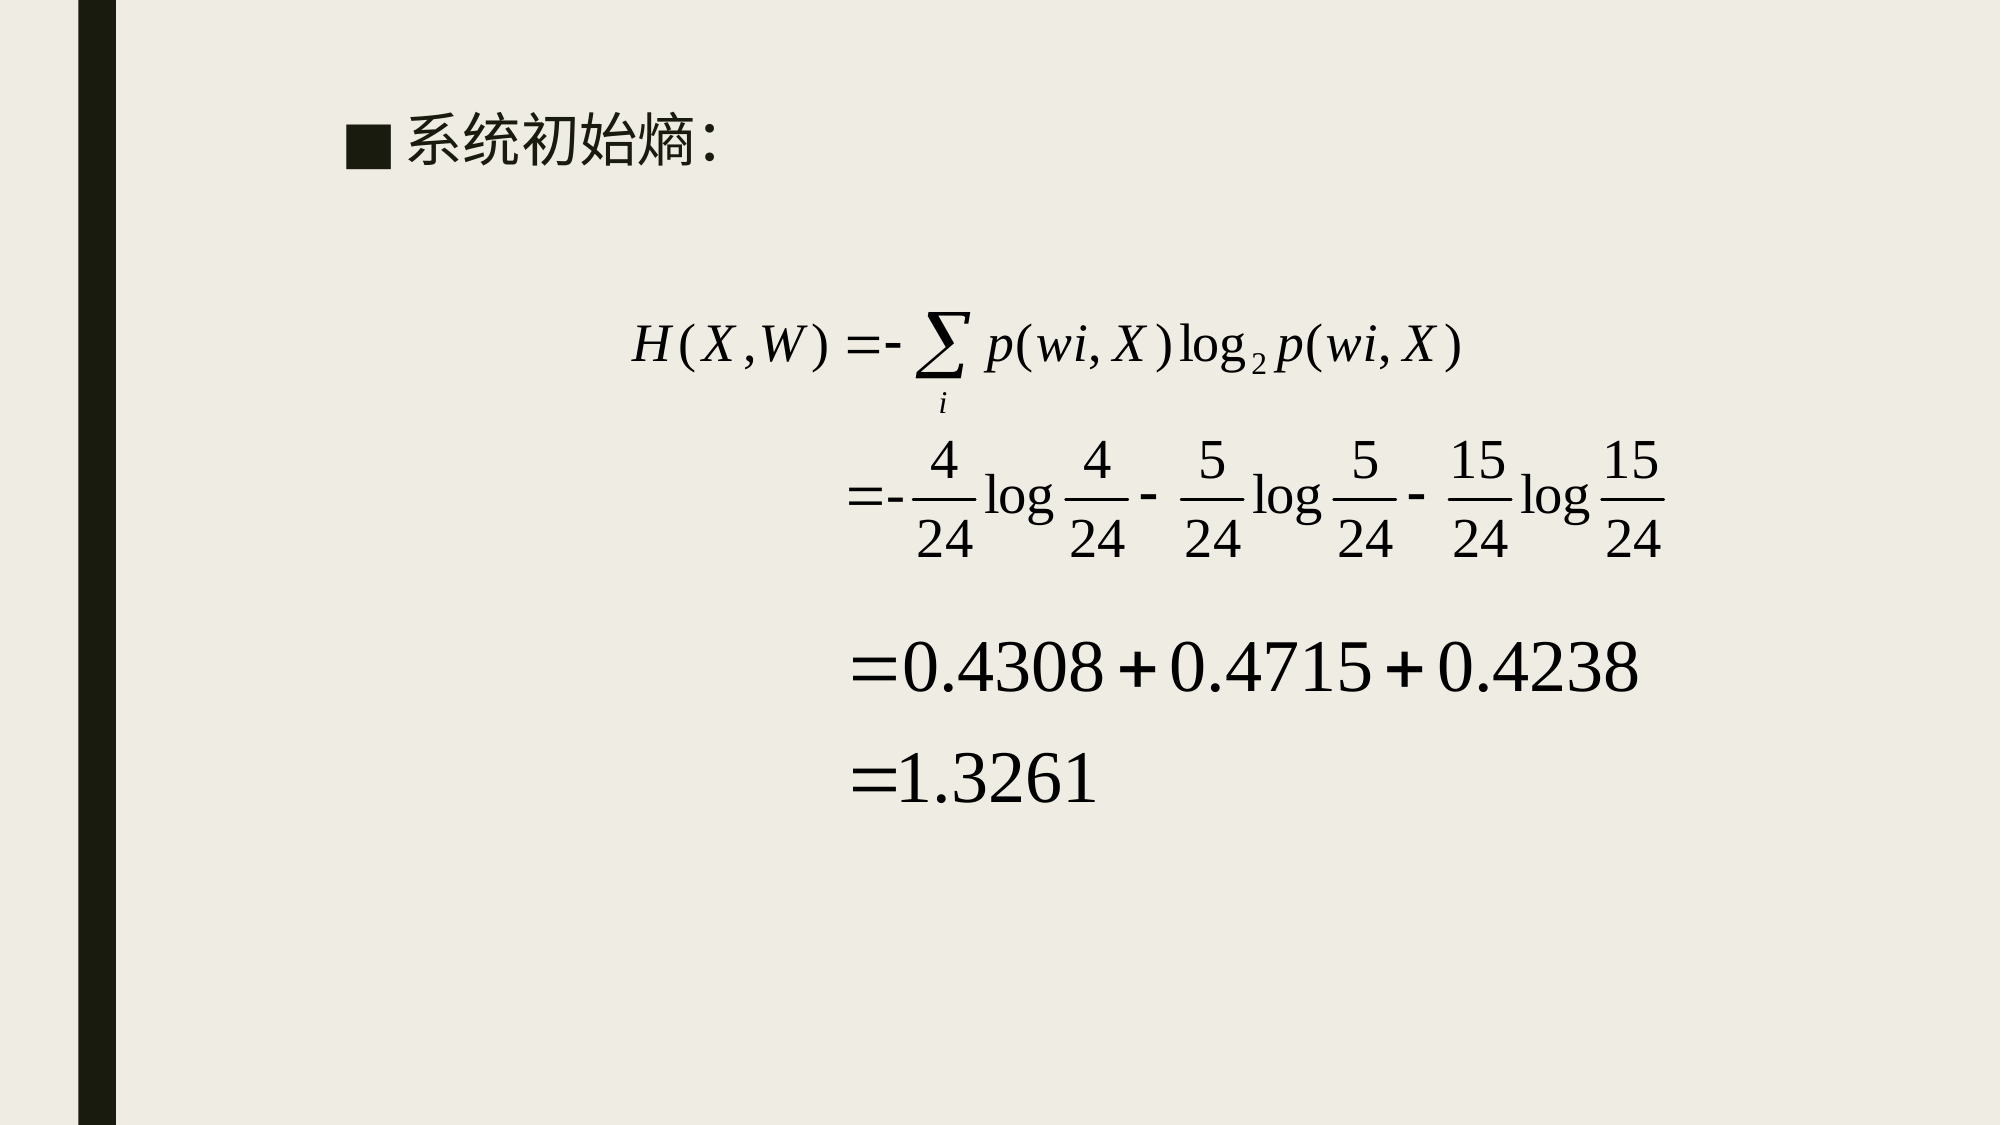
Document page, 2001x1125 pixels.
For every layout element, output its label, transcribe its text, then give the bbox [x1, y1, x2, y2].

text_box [834, 622, 1649, 820]
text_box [834, 424, 1673, 569]
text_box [621, 302, 1472, 424]
text_box 系统初始熵： [326, 101, 1569, 1005]
